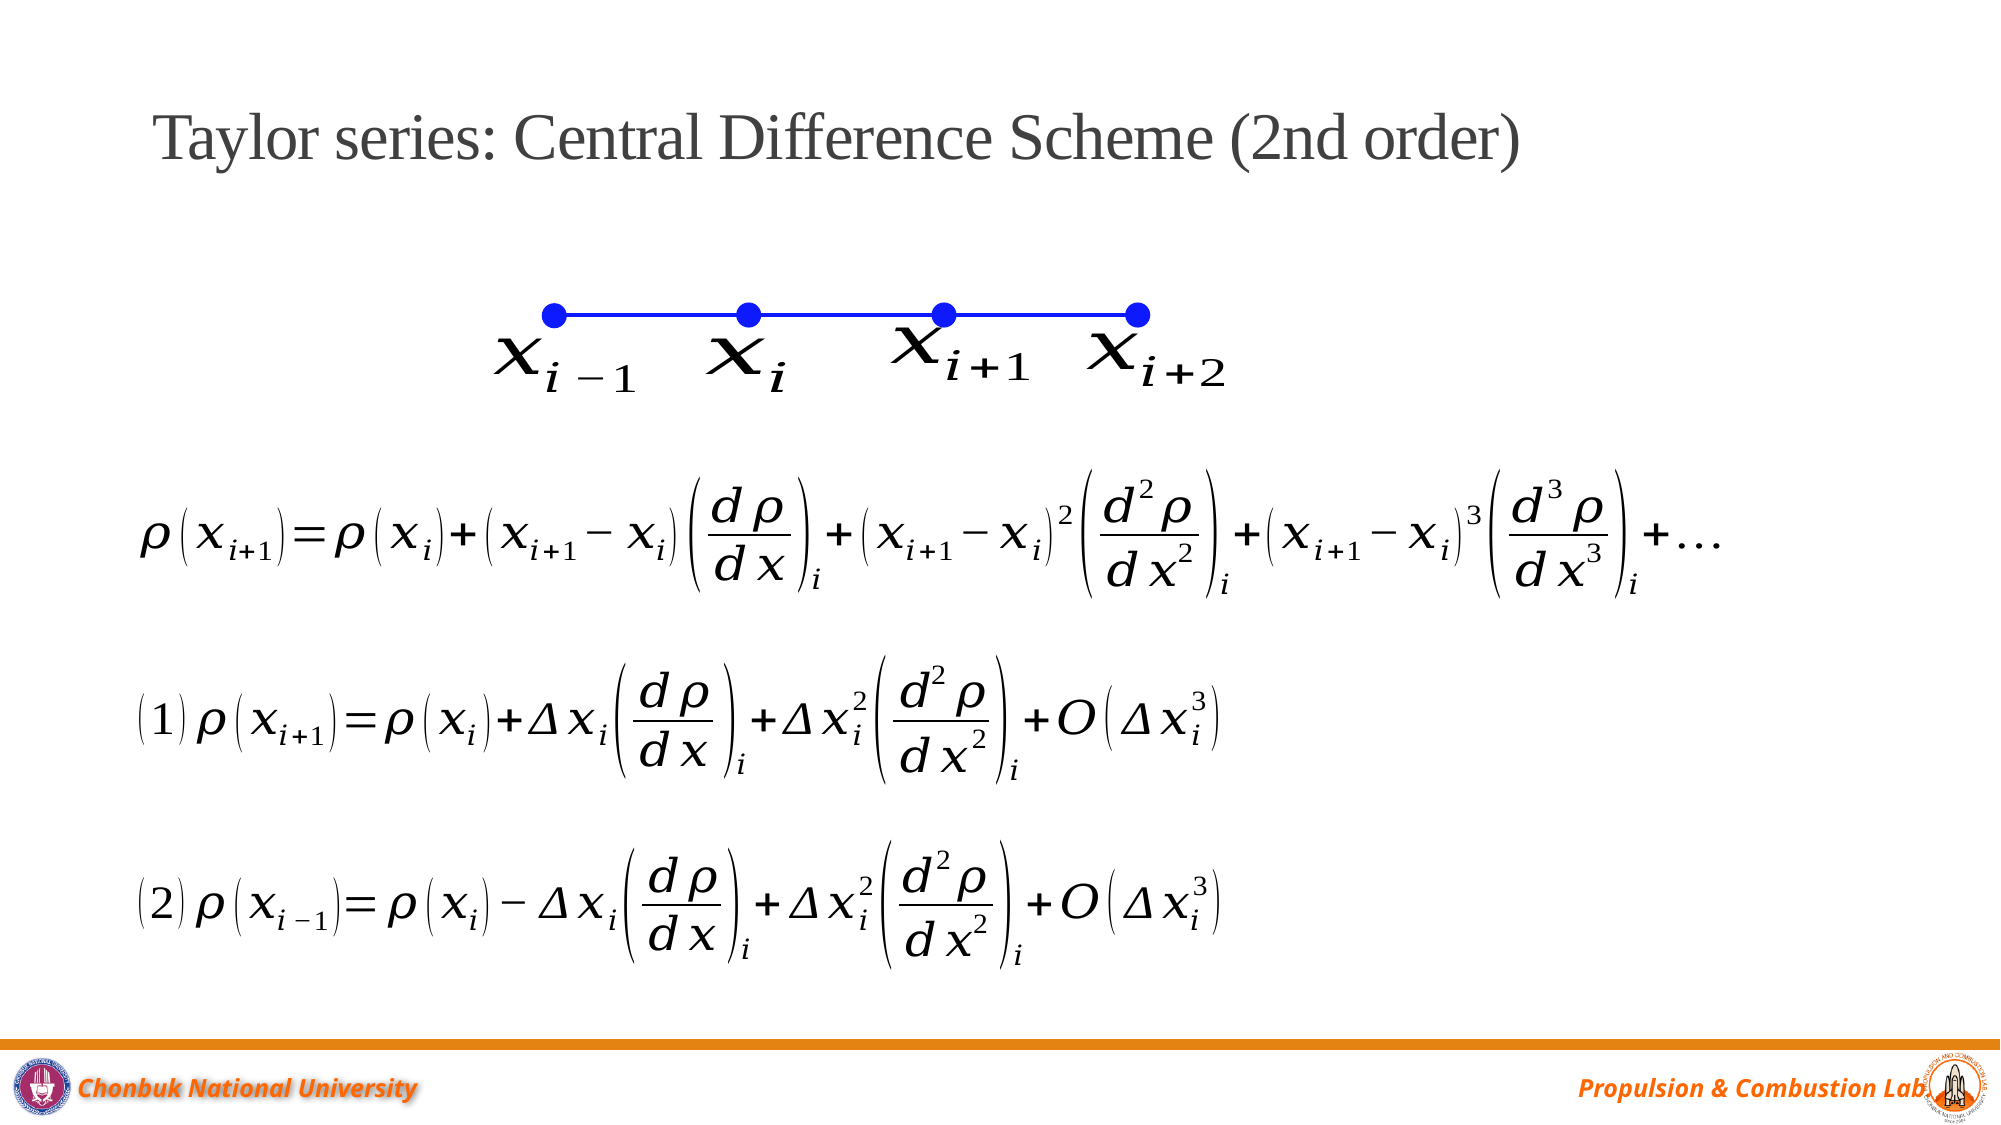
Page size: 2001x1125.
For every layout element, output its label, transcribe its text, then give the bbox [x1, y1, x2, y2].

text_box Taylor series: Central Difference Scheme (2nd order) [137, 84, 1863, 181]
picture [1910, 1040, 1999, 1125]
picture [9, 1054, 74, 1119]
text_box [487, 303, 1231, 402]
